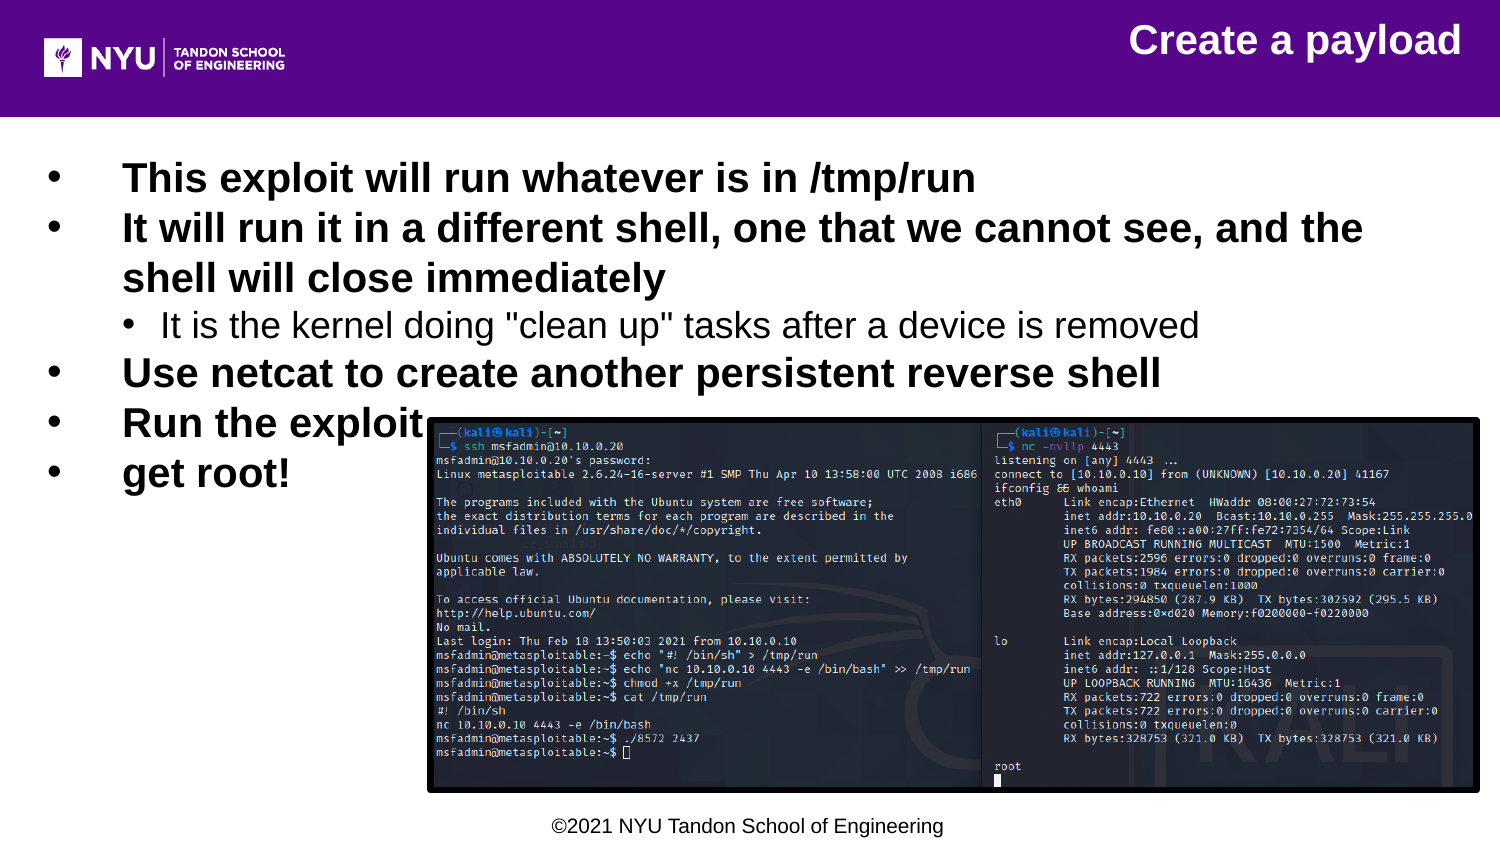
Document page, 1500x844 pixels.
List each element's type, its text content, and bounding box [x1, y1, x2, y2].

picture [44, 38, 285, 77]
picture [433, 422, 1474, 788]
list Create a payload [392, 12, 1463, 109]
list This exploit will run whatever is in /tmp/run It will run it in a different shell, one that we cannot see, and the shell will close immediately It is the kernel doing "clean up" tasks after a device is removed Use netcat to create another persistent reverse shell Run the exploit get root! [47, 151, 1454, 800]
